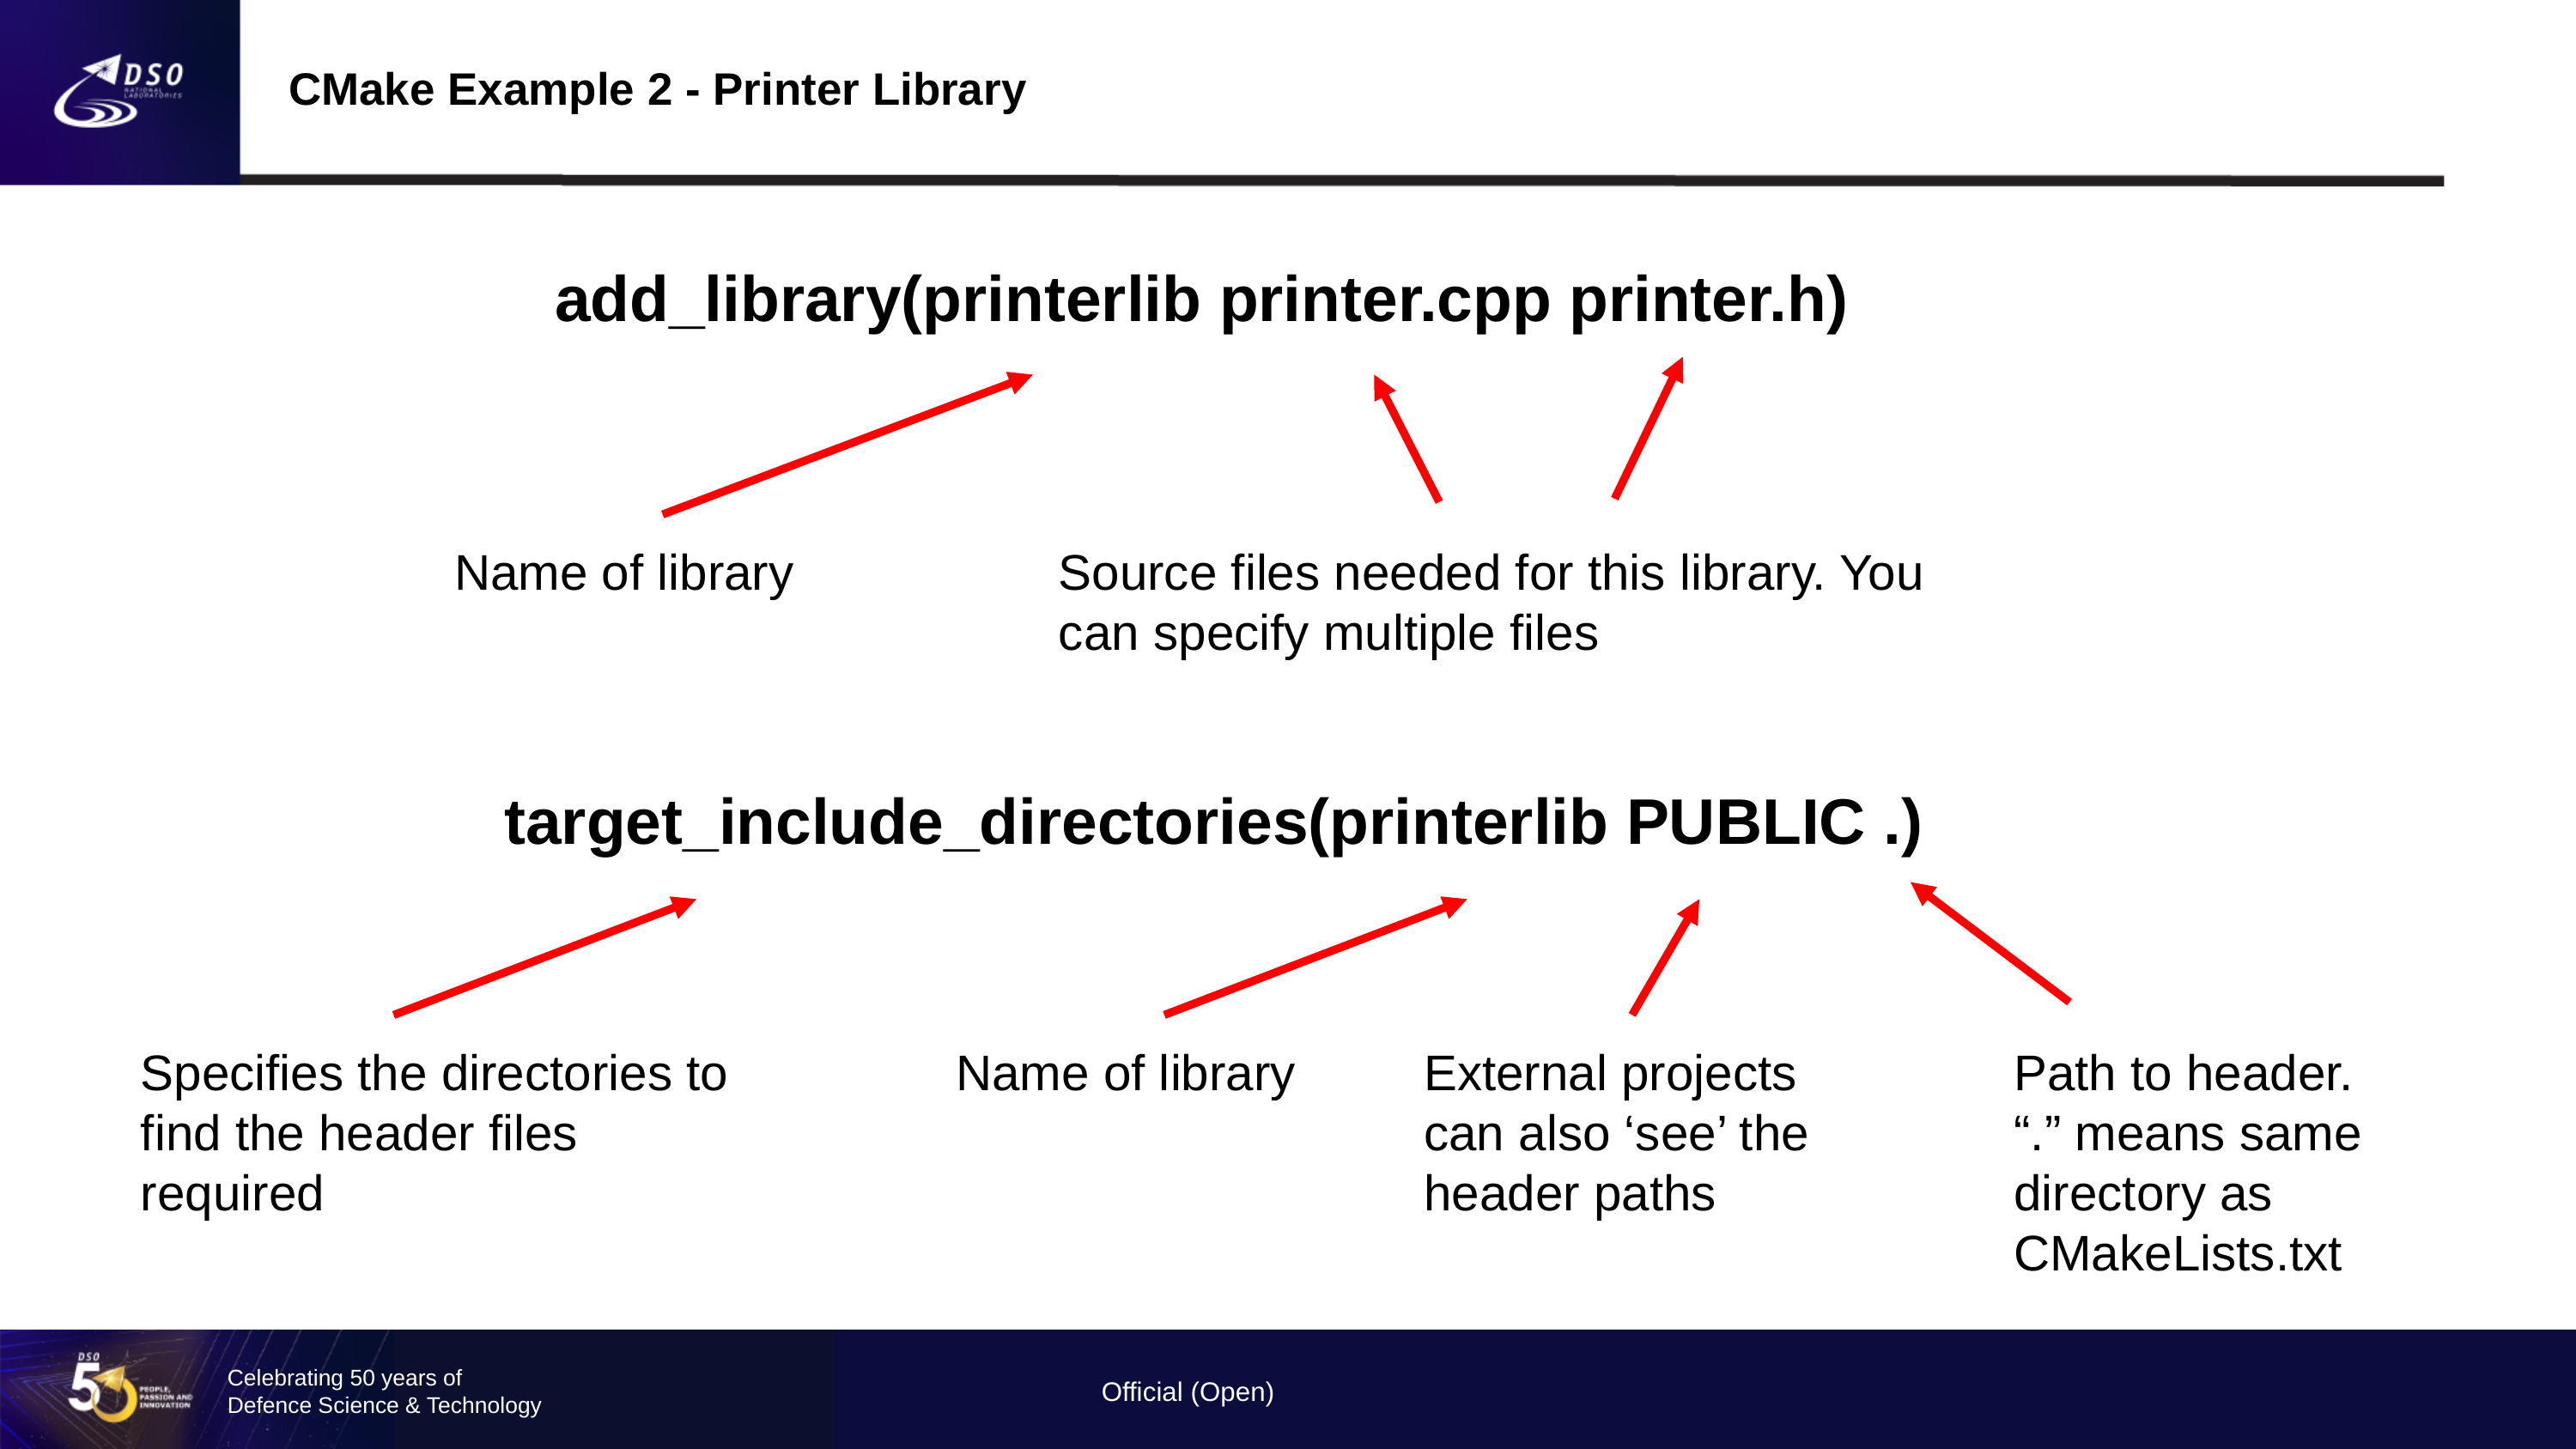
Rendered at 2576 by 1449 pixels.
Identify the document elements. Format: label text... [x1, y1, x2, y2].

text_box Source files needed for this library. You can specify multiple files [1033, 514, 1989, 687]
text_box target_include_directories(printerlib PUBLIC .) [283, 743, 2164, 883]
text_box [663, 373, 1034, 514]
text_box [1374, 374, 1440, 502]
text_box Name of library [428, 514, 896, 627]
text_box Path to header. “.” means same directory as CMakeLists.txt [1988, 1015, 2404, 1307]
text_box [1614, 356, 1684, 500]
text_box add_library(printerlib printer.cpp printer.h) [113, 220, 2290, 361]
text_box CMake Example 2 - Printer Library [263, 40, 2485, 142]
picture [0, 0, 2576, 1449]
text_box Name of library [930, 1015, 1398, 1127]
text_box External projects can also ‘see’ the header paths [1398, 1015, 1866, 1247]
text_box [1631, 899, 1700, 1015]
text_box [394, 898, 697, 1015]
text_box [1910, 882, 2070, 1003]
text_box Specifies the directories to find the header files required [114, 1015, 767, 1247]
text_box [1164, 897, 1467, 1015]
